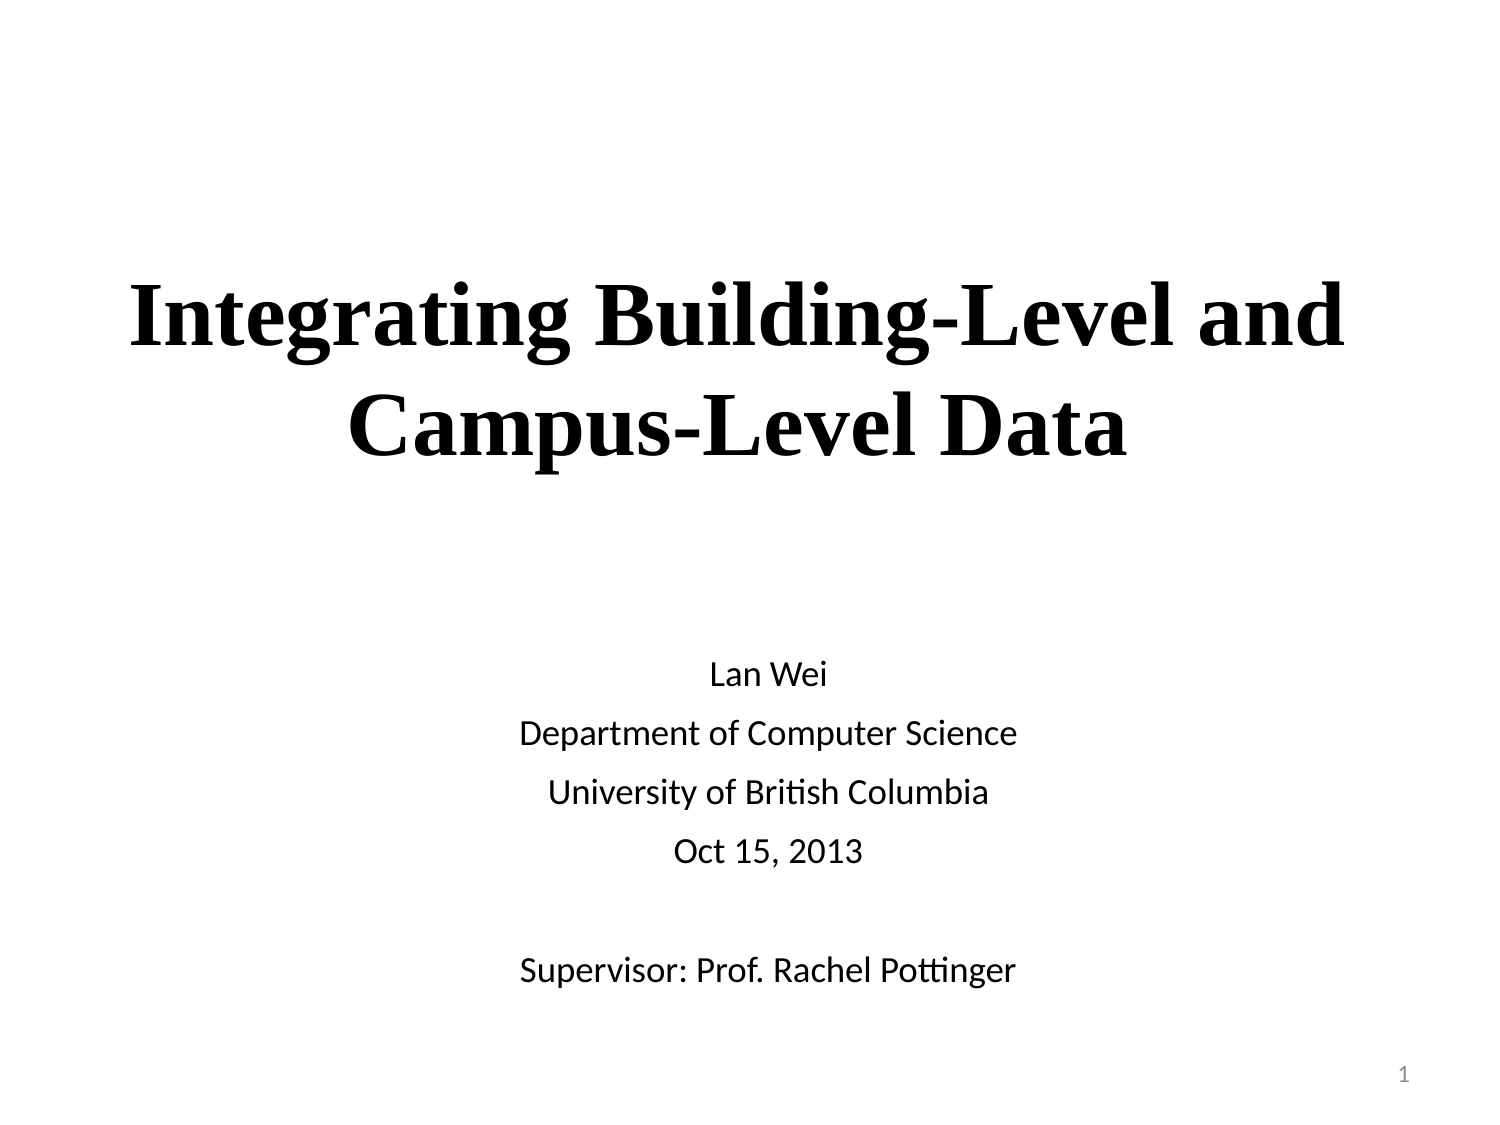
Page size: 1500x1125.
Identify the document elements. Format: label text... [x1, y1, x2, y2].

slide_number 1 [1074, 1042, 1425, 1103]
title Integrating Building-Level and Campus-Level Data [100, 243, 1376, 485]
subtitle Lan Wei Department of Computer Science University of British Columbia Oct 15, 2013 Supervisor: Prof. Rachel Pottinger [225, 637, 1313, 1000]
